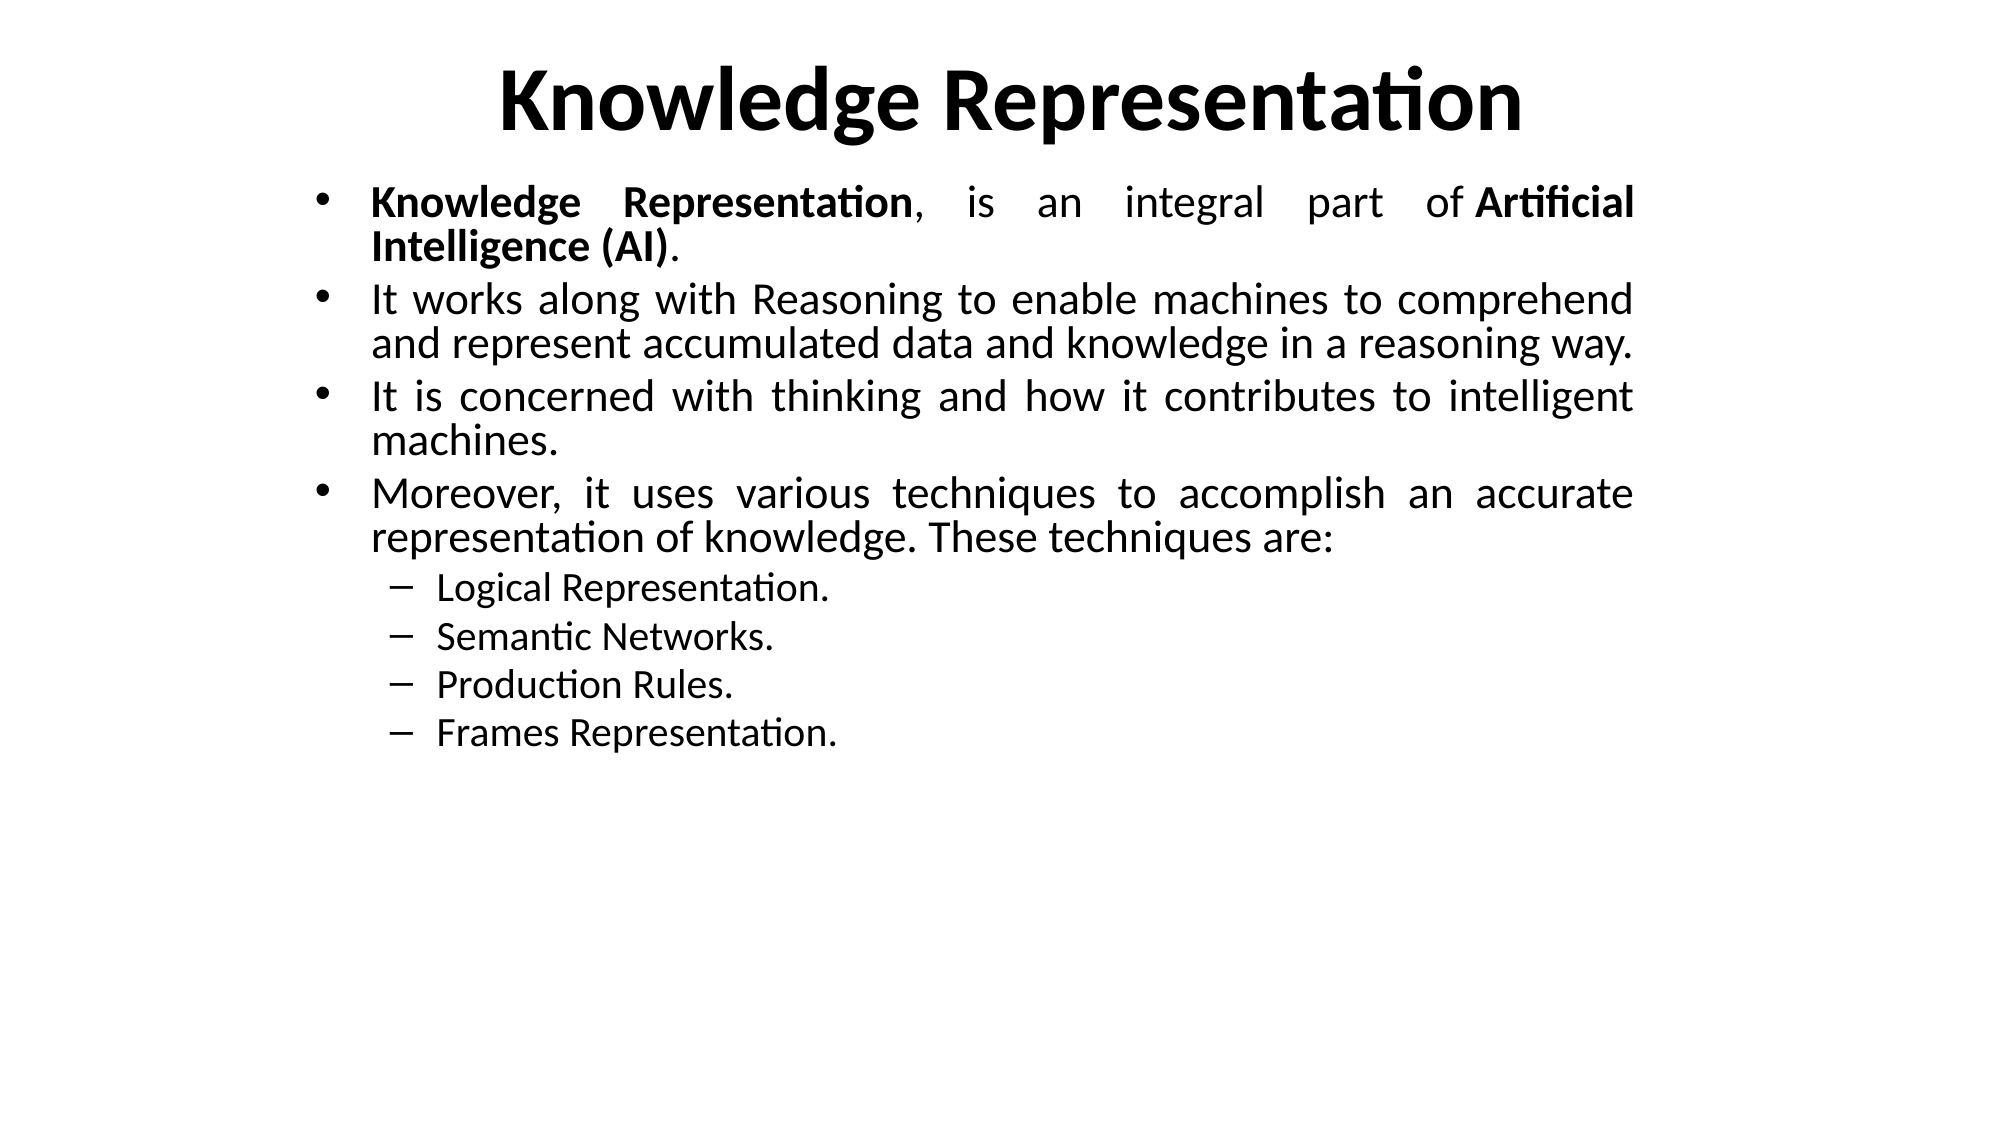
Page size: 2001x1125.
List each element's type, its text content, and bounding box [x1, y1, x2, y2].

title Knowledge Representation [337, 0, 1688, 188]
list Knowledge Representation, is an integral part of Artificial Intelligence (AI). It works along with Reasoning to enable machines to comprehend and represent accumulated data and knowledge in a reasoning way. It is concerned with thinking and how it contributes to intelligent machines. Moreover, it uses various techniques to accomplish an accurate representation of knowledge. These techniques are: Logical Representation. Semantic Networks. Production Rules. Frames Representation. [300, 174, 1650, 918]
